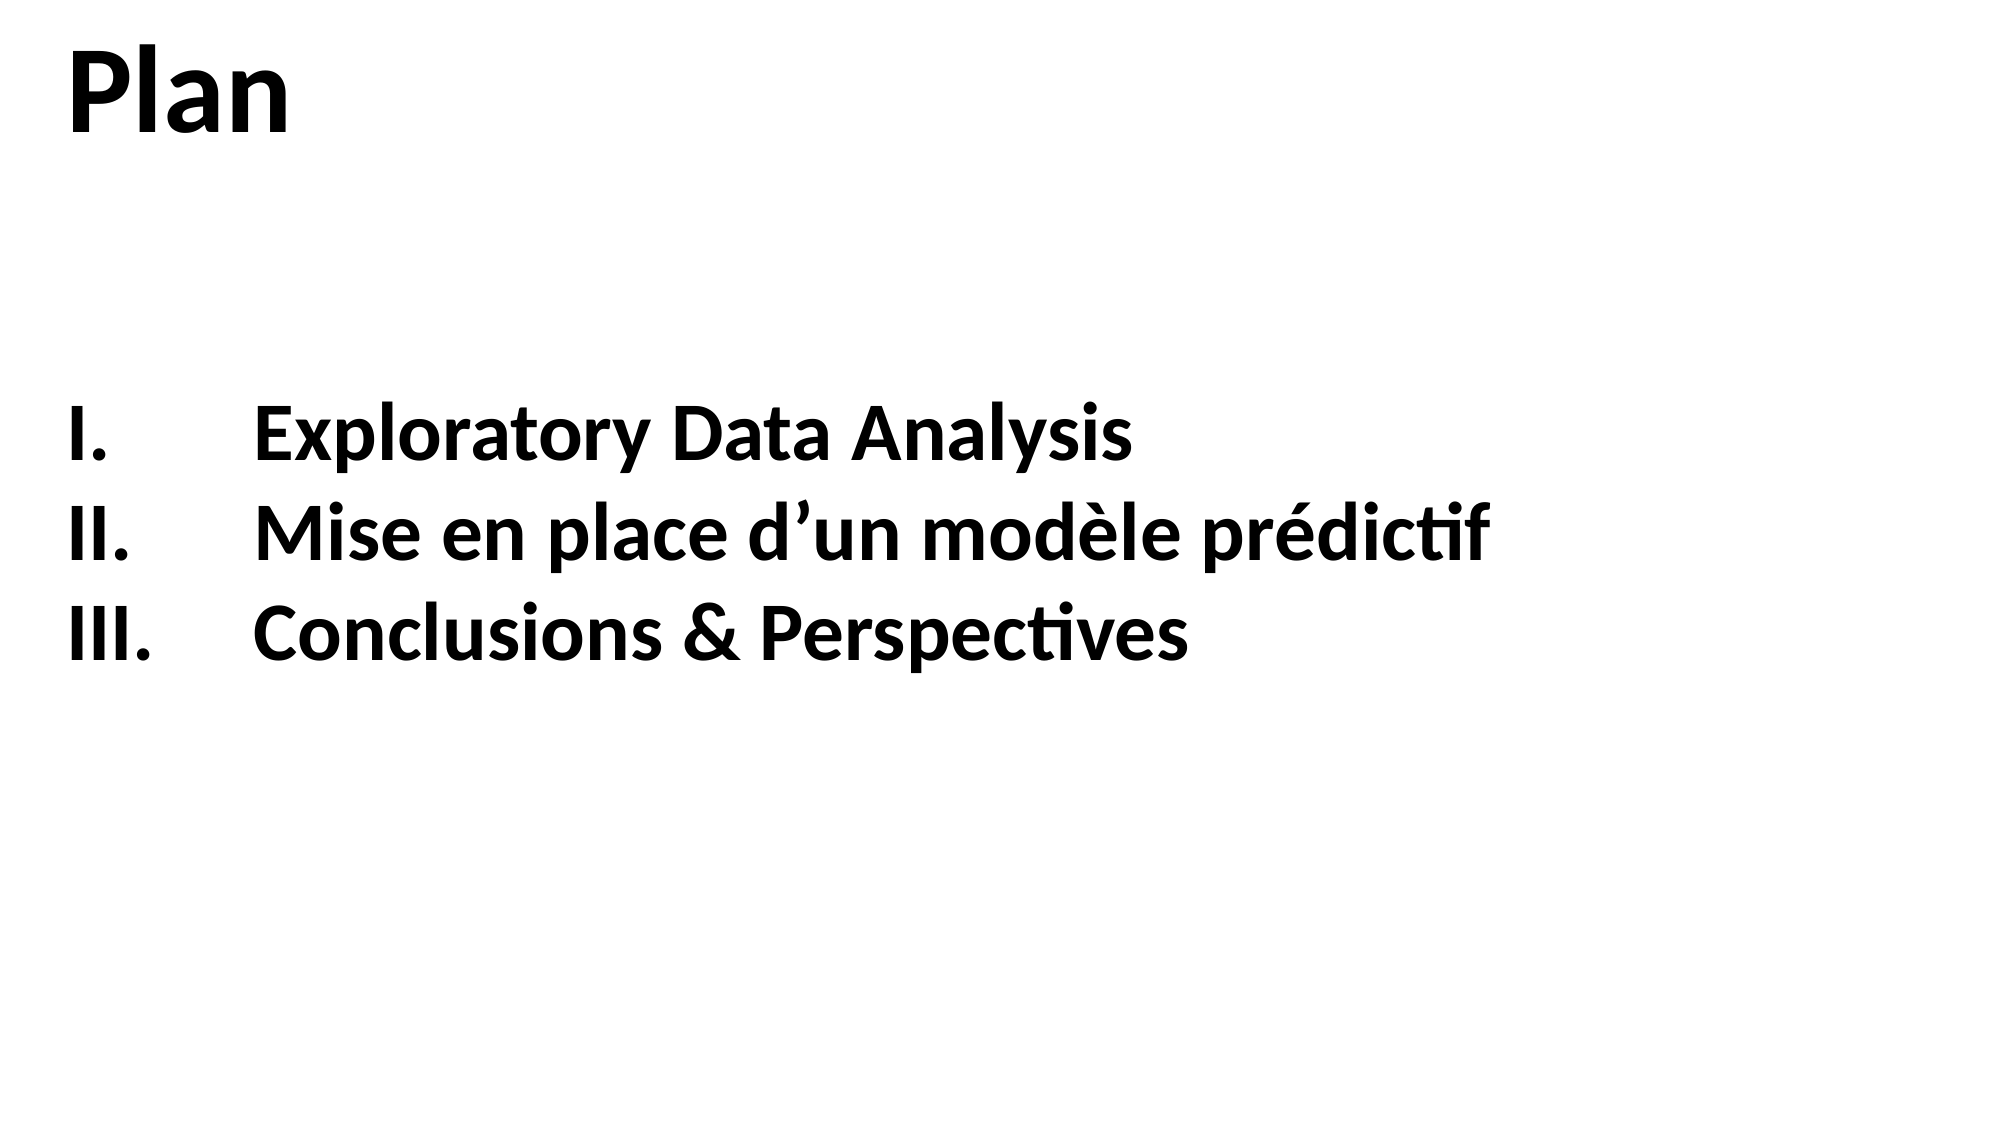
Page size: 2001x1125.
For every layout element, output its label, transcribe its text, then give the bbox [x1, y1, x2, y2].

text_box Plan [51, 0, 2000, 165]
text_box Exploratory Data Analysis Mise en place d’un modèle prédictif Conclusions & Perspectives [51, 369, 2000, 685]
